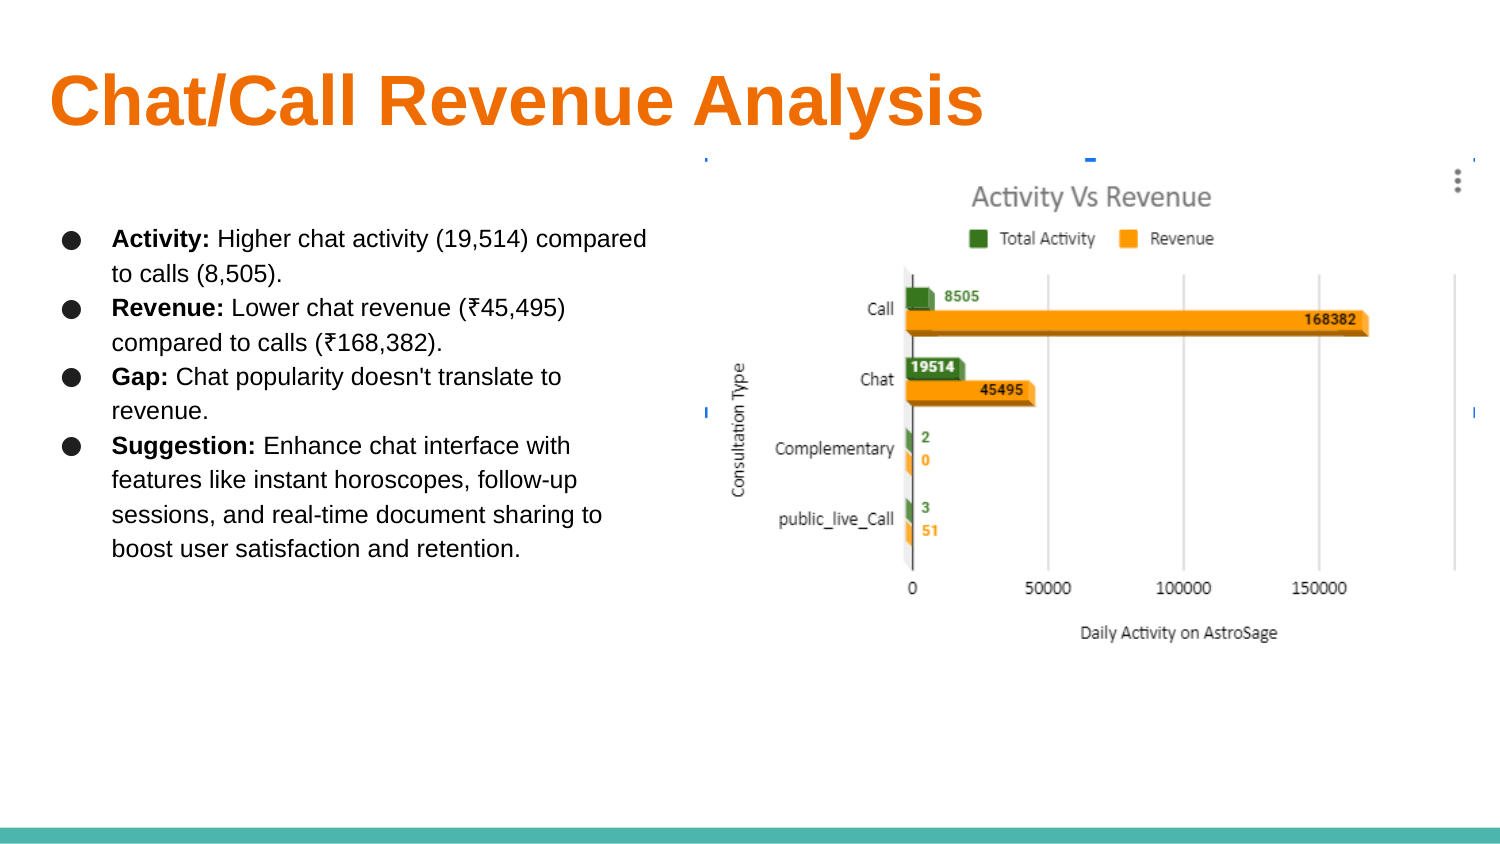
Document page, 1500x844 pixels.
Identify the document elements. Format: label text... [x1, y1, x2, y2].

title Chat/Call Revenue Analysis [34, 39, 1068, 134]
picture [705, 158, 1476, 662]
list Activity: Higher chat activity (19,514) compared to calls (8,505). Revenue: Lower chat revenue (₹45,495) compared to calls (₹168,382). Gap: Chat popularity doesn't translate to revenue. Suggestion: Enhance chat interface with features like instant horoscopes, follow-up sessions, and real-time document sharing to boost user satisfaction and retention. [21, 203, 681, 809]
